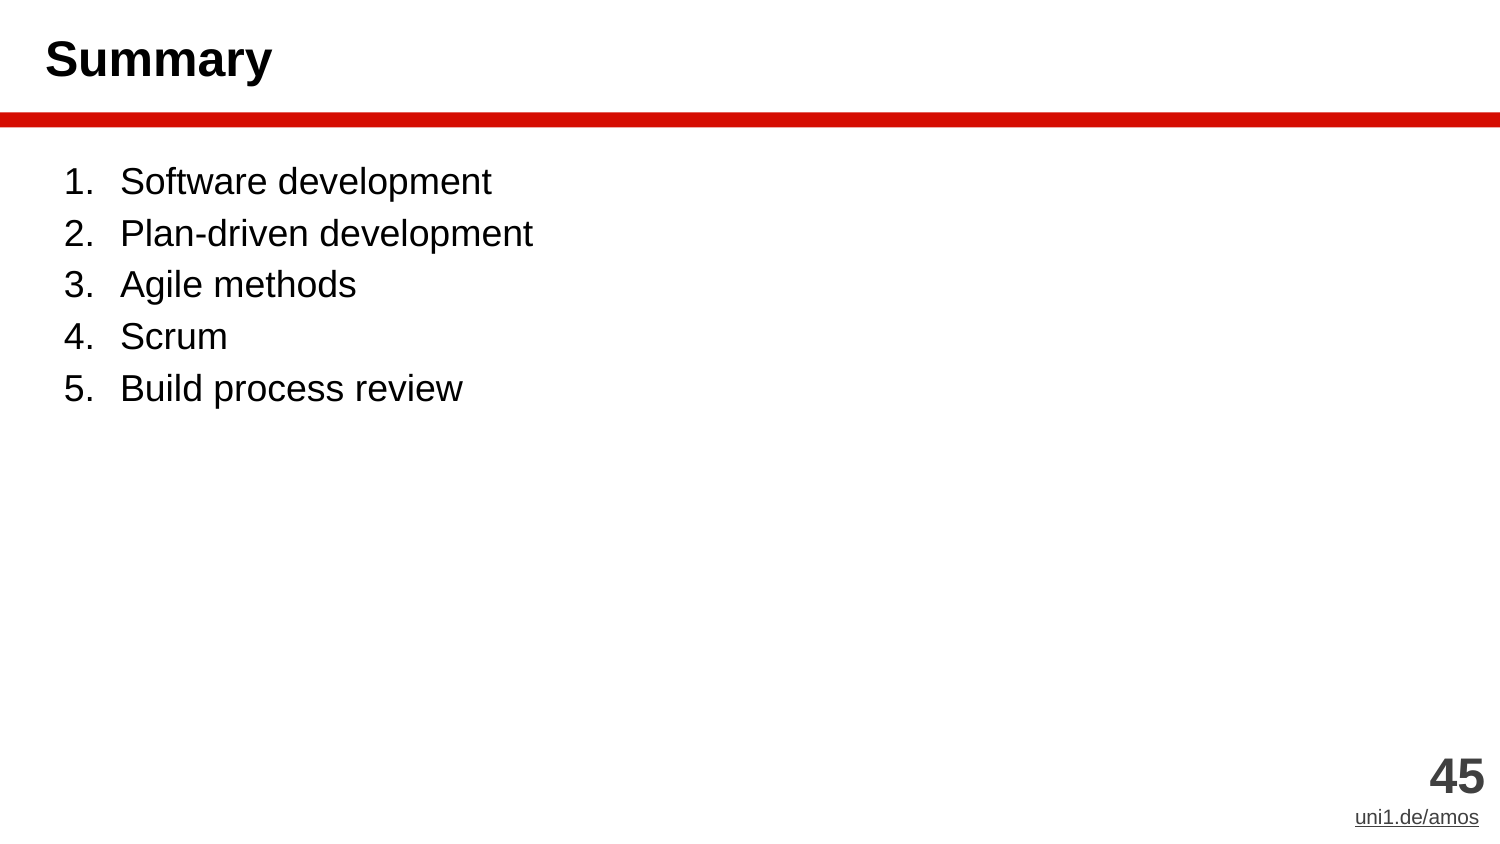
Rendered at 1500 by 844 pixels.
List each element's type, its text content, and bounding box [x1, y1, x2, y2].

title Summary [0, 0, 1500, 113]
list Software development Plan-driven development Agile methods Scrum Build process review [45, 150, 1455, 825]
slide_number ‹#› uni1.de/amos [1200, 693, 1500, 844]
